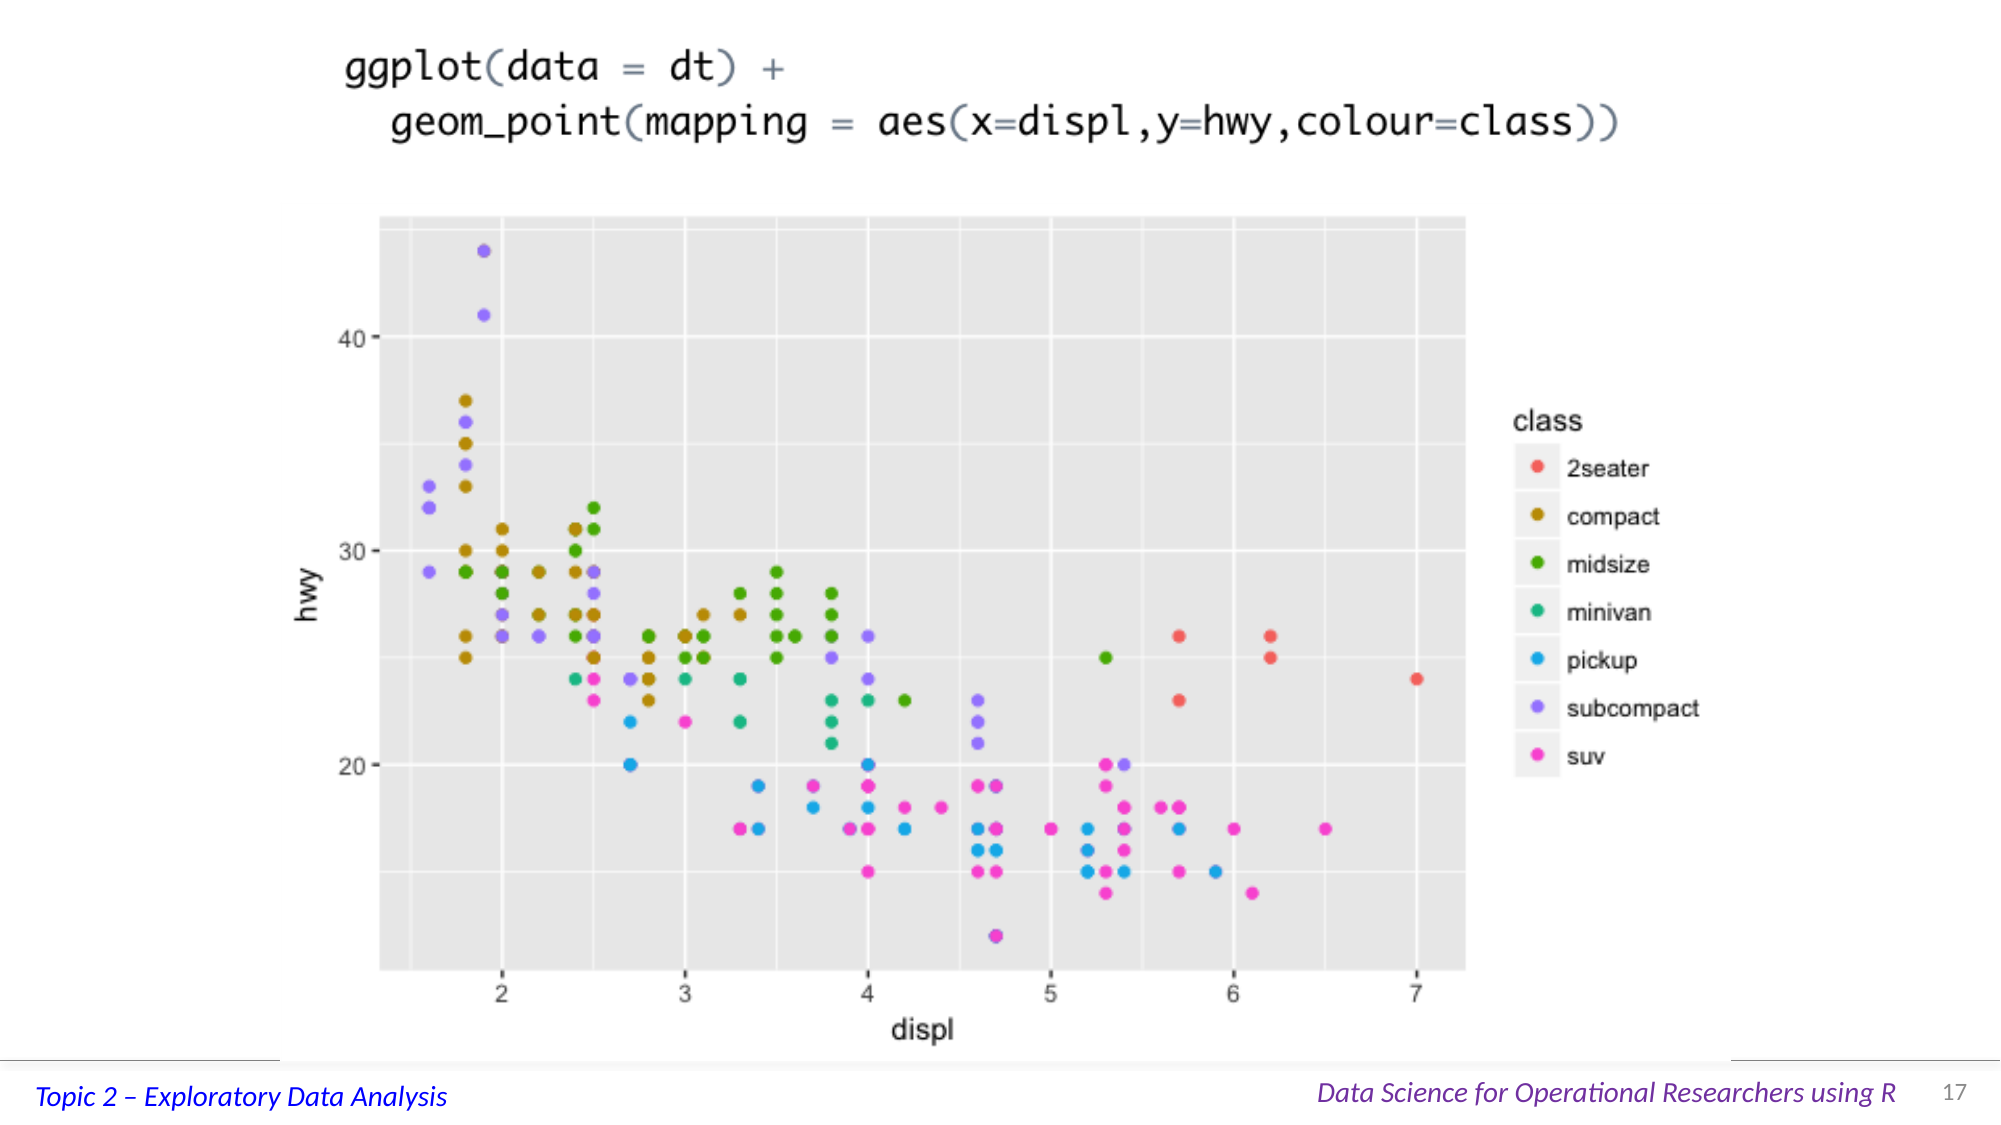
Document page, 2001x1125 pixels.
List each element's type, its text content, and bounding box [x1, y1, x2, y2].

picture [280, 12, 1731, 1061]
slide_number 17 [1899, 1060, 1983, 1120]
